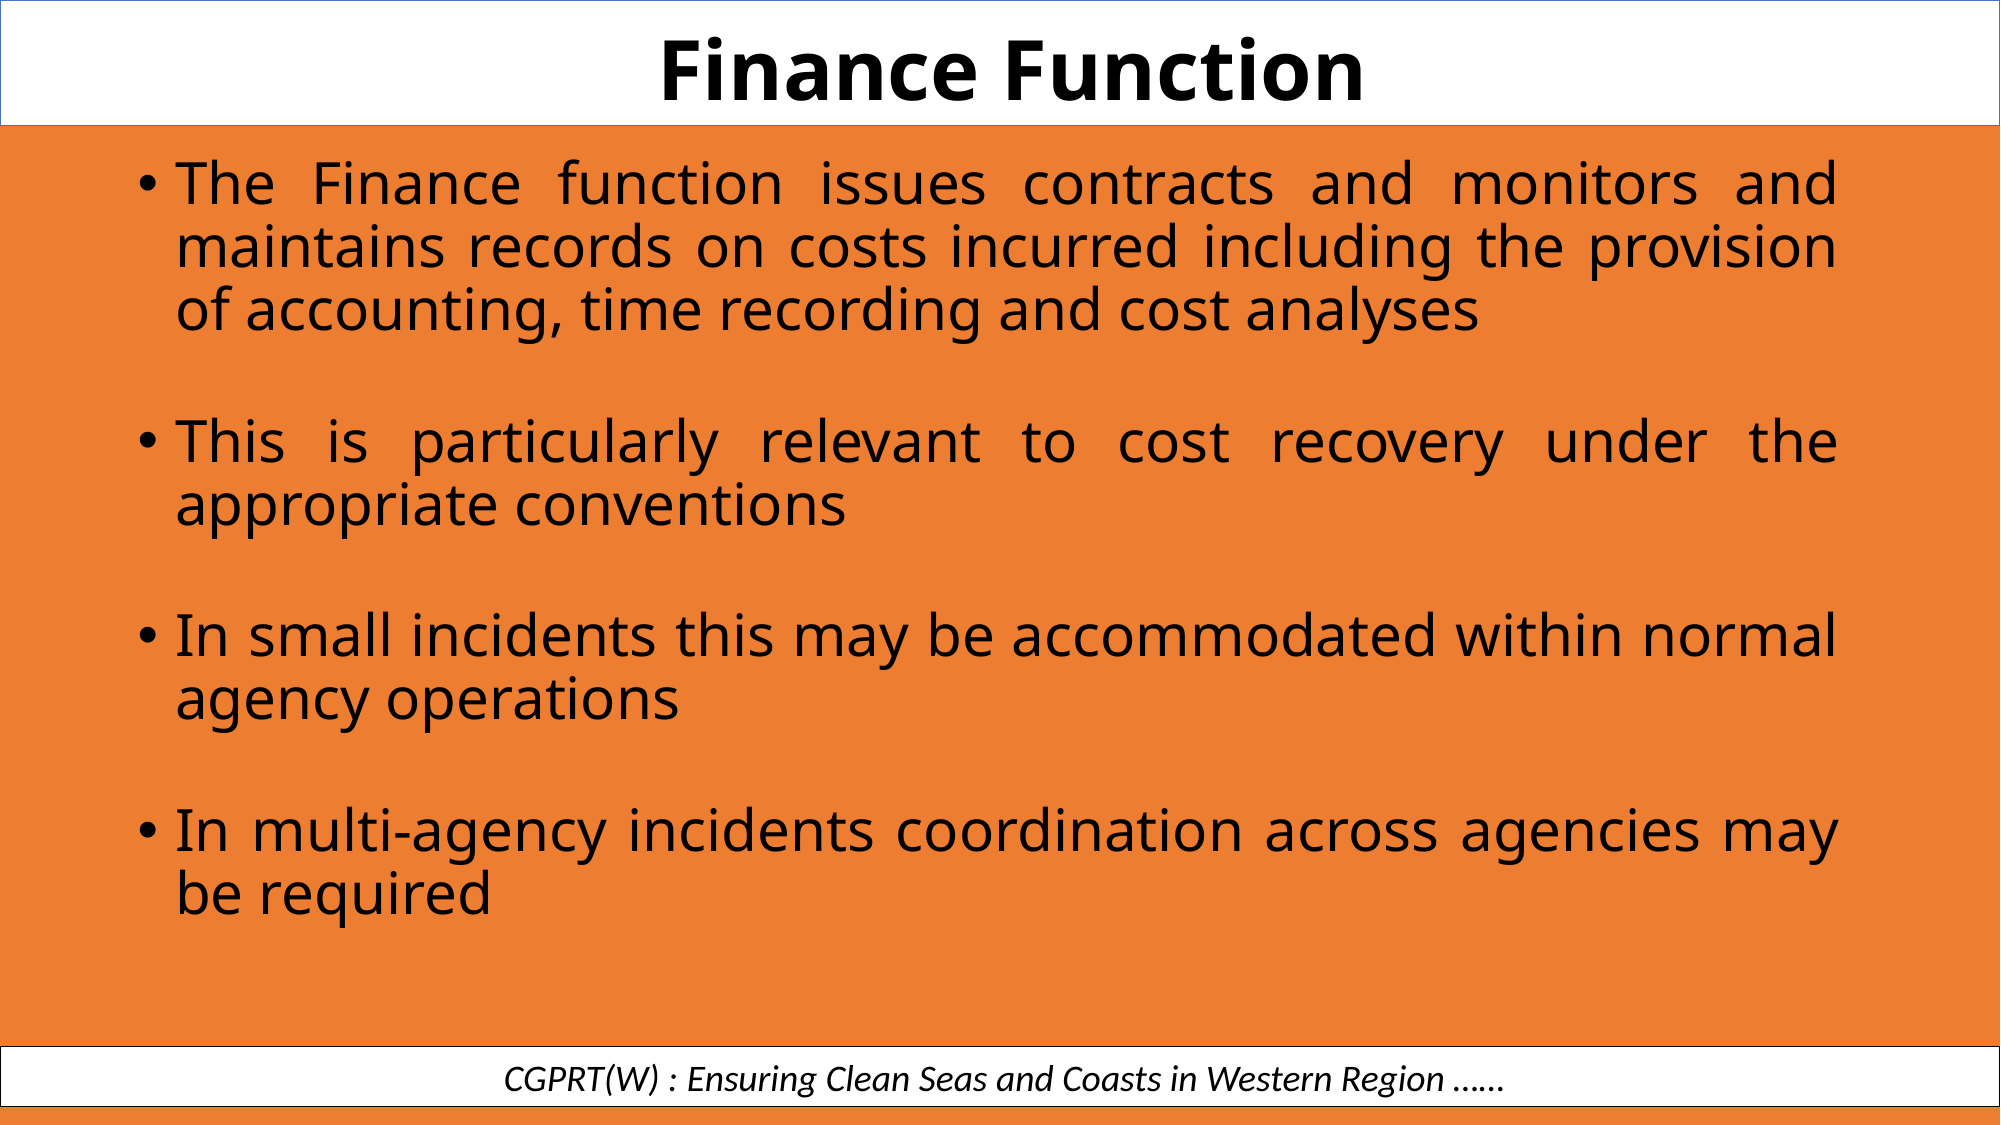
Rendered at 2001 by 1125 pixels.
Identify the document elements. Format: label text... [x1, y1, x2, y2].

text_box [0, 0, 2000, 126]
text_box CGPRT(W) : Ensuring Clean Seas and Coasts in Western Region …… [0, 1046, 2000, 1107]
text_box The Finance function issues contracts and monitors and maintains records on costs incurred including the provision of accounting, time recording and cost analyses This is particularly relevant to cost recovery under the appropriate conventions In small incidents this may be accommodated within normal agency operations In multi-agency incidents coordination across agencies may be required [122, 147, 1854, 1004]
text_box Finance Function [171, 21, 1854, 114]
